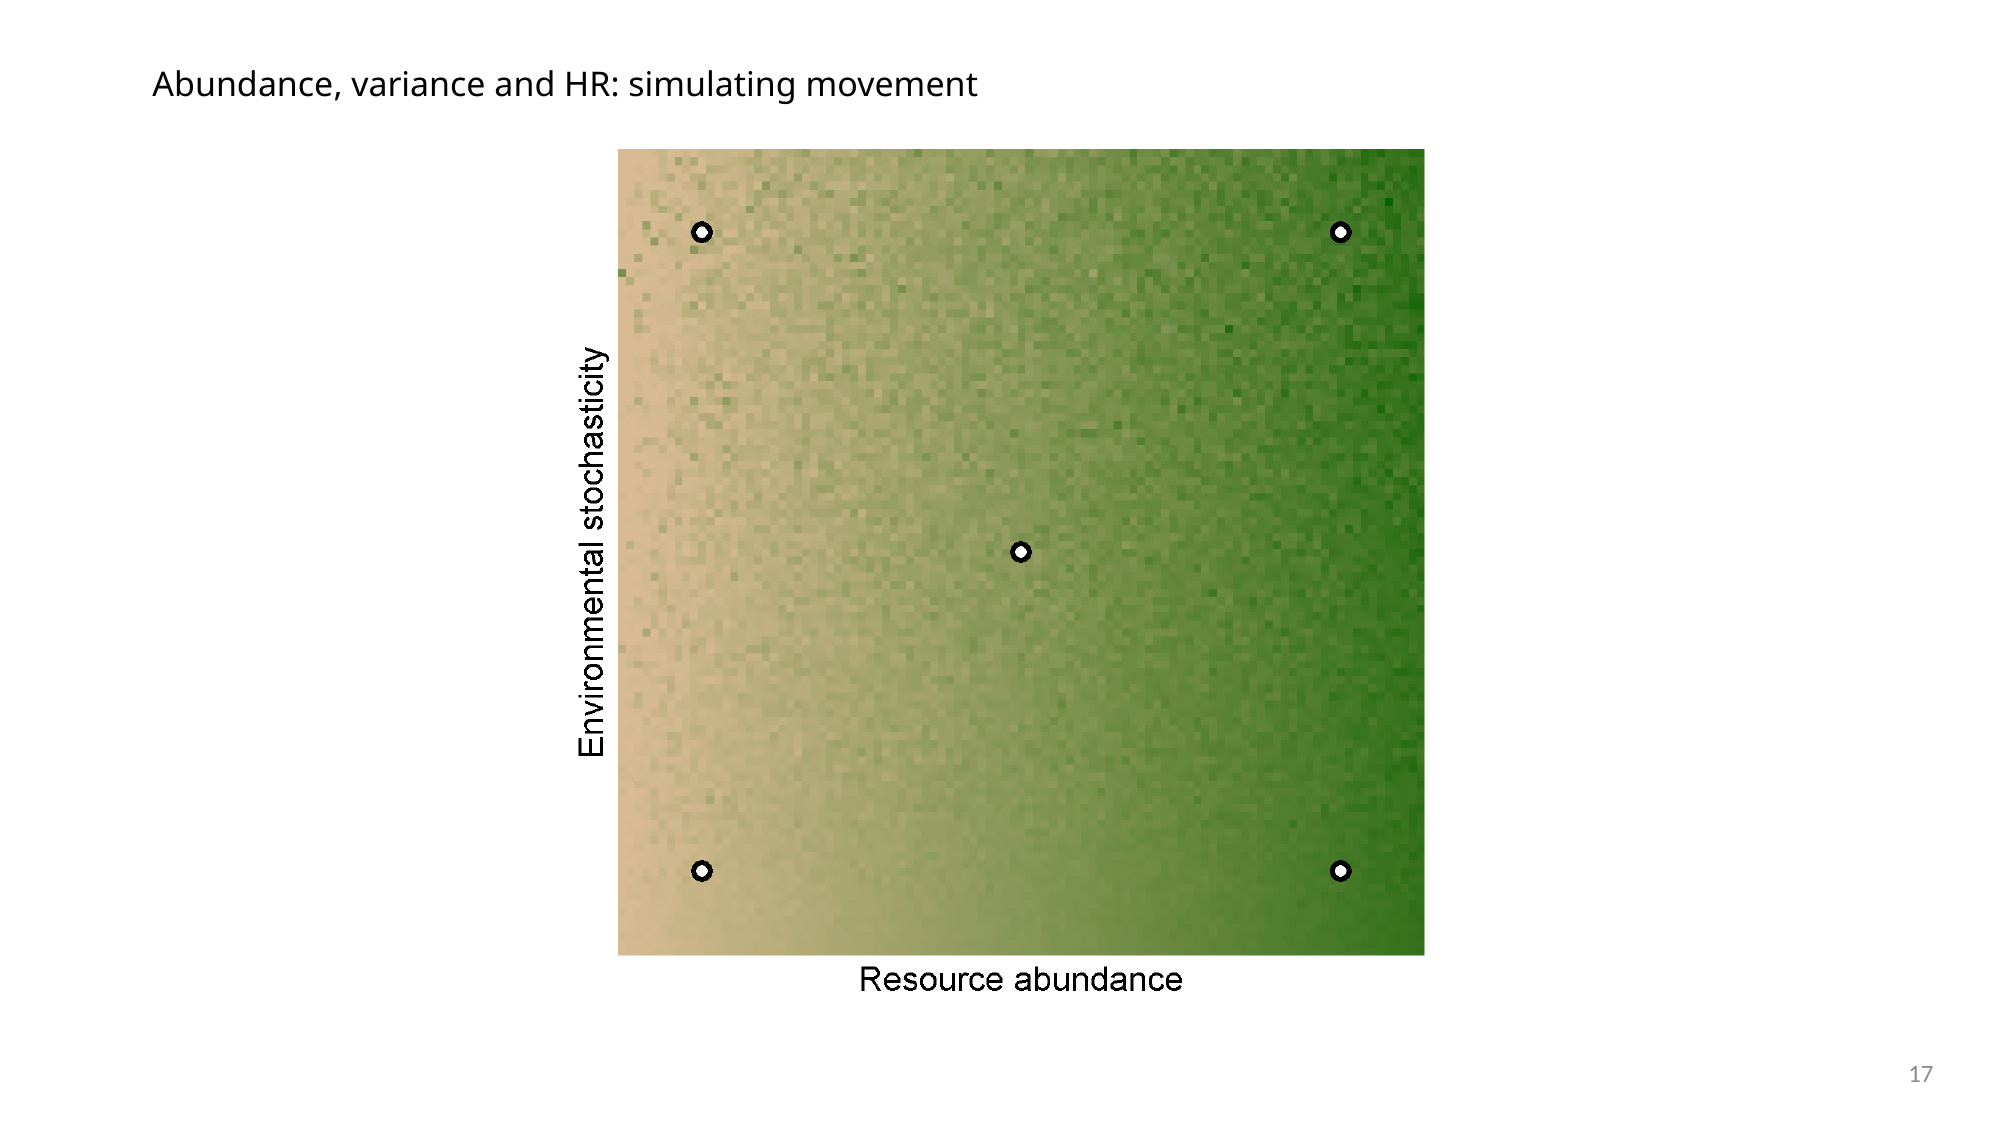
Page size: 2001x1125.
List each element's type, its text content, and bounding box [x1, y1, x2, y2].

slide_number 17 [1830, 1042, 1949, 1103]
title Abundance, variance and HR: simulating movement [137, 59, 1863, 112]
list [559, 133, 1441, 1014]
